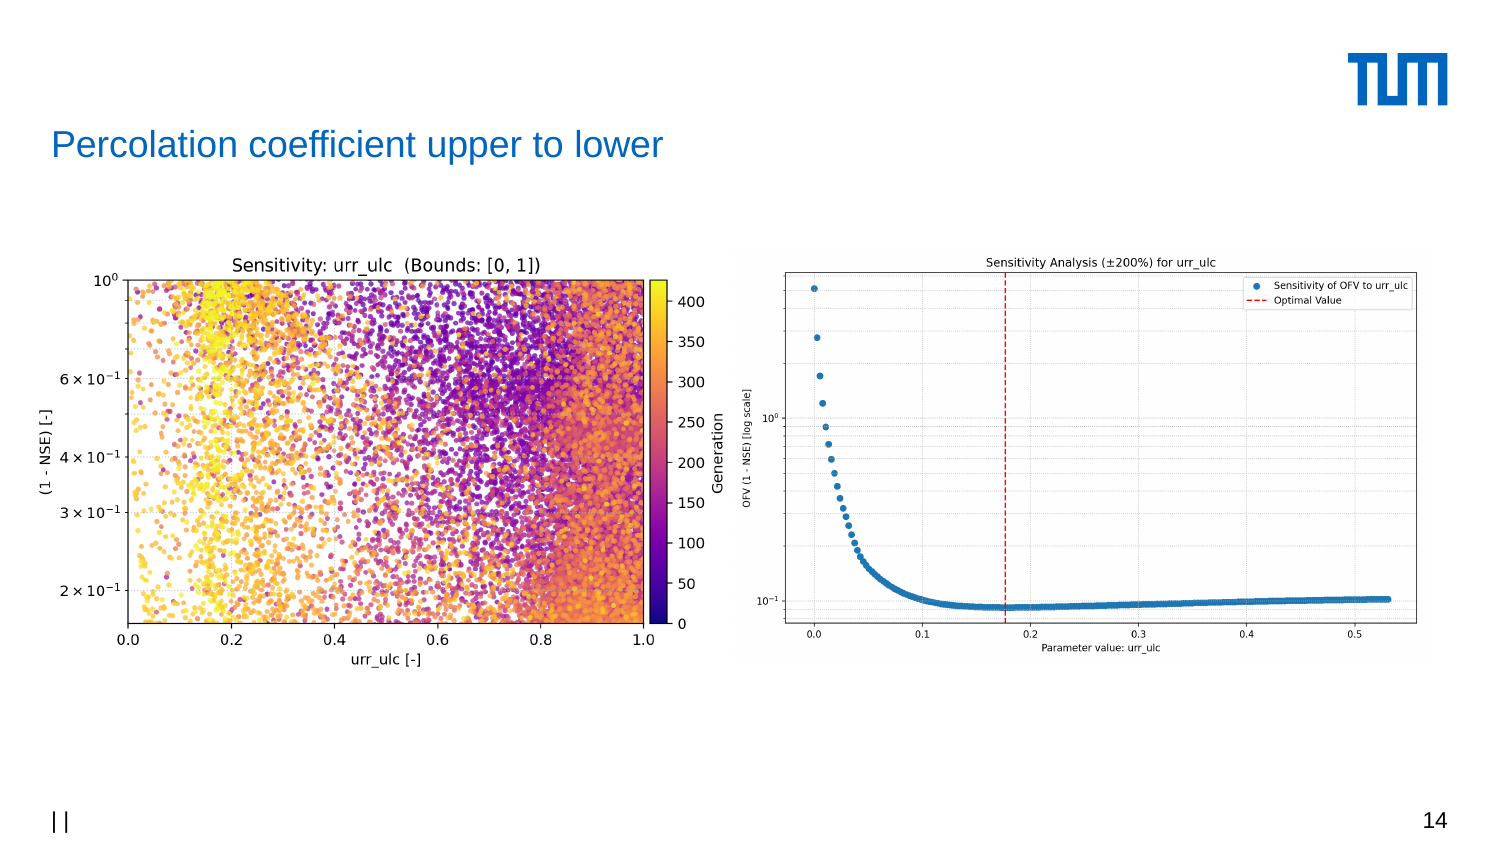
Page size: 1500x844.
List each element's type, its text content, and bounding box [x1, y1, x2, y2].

picture [28, 247, 1427, 678]
list Percolation coefficient upper to lower [51, 112, 1447, 165]
slide_number 14 [1112, 796, 1448, 842]
footer | | [51, 796, 1112, 842]
